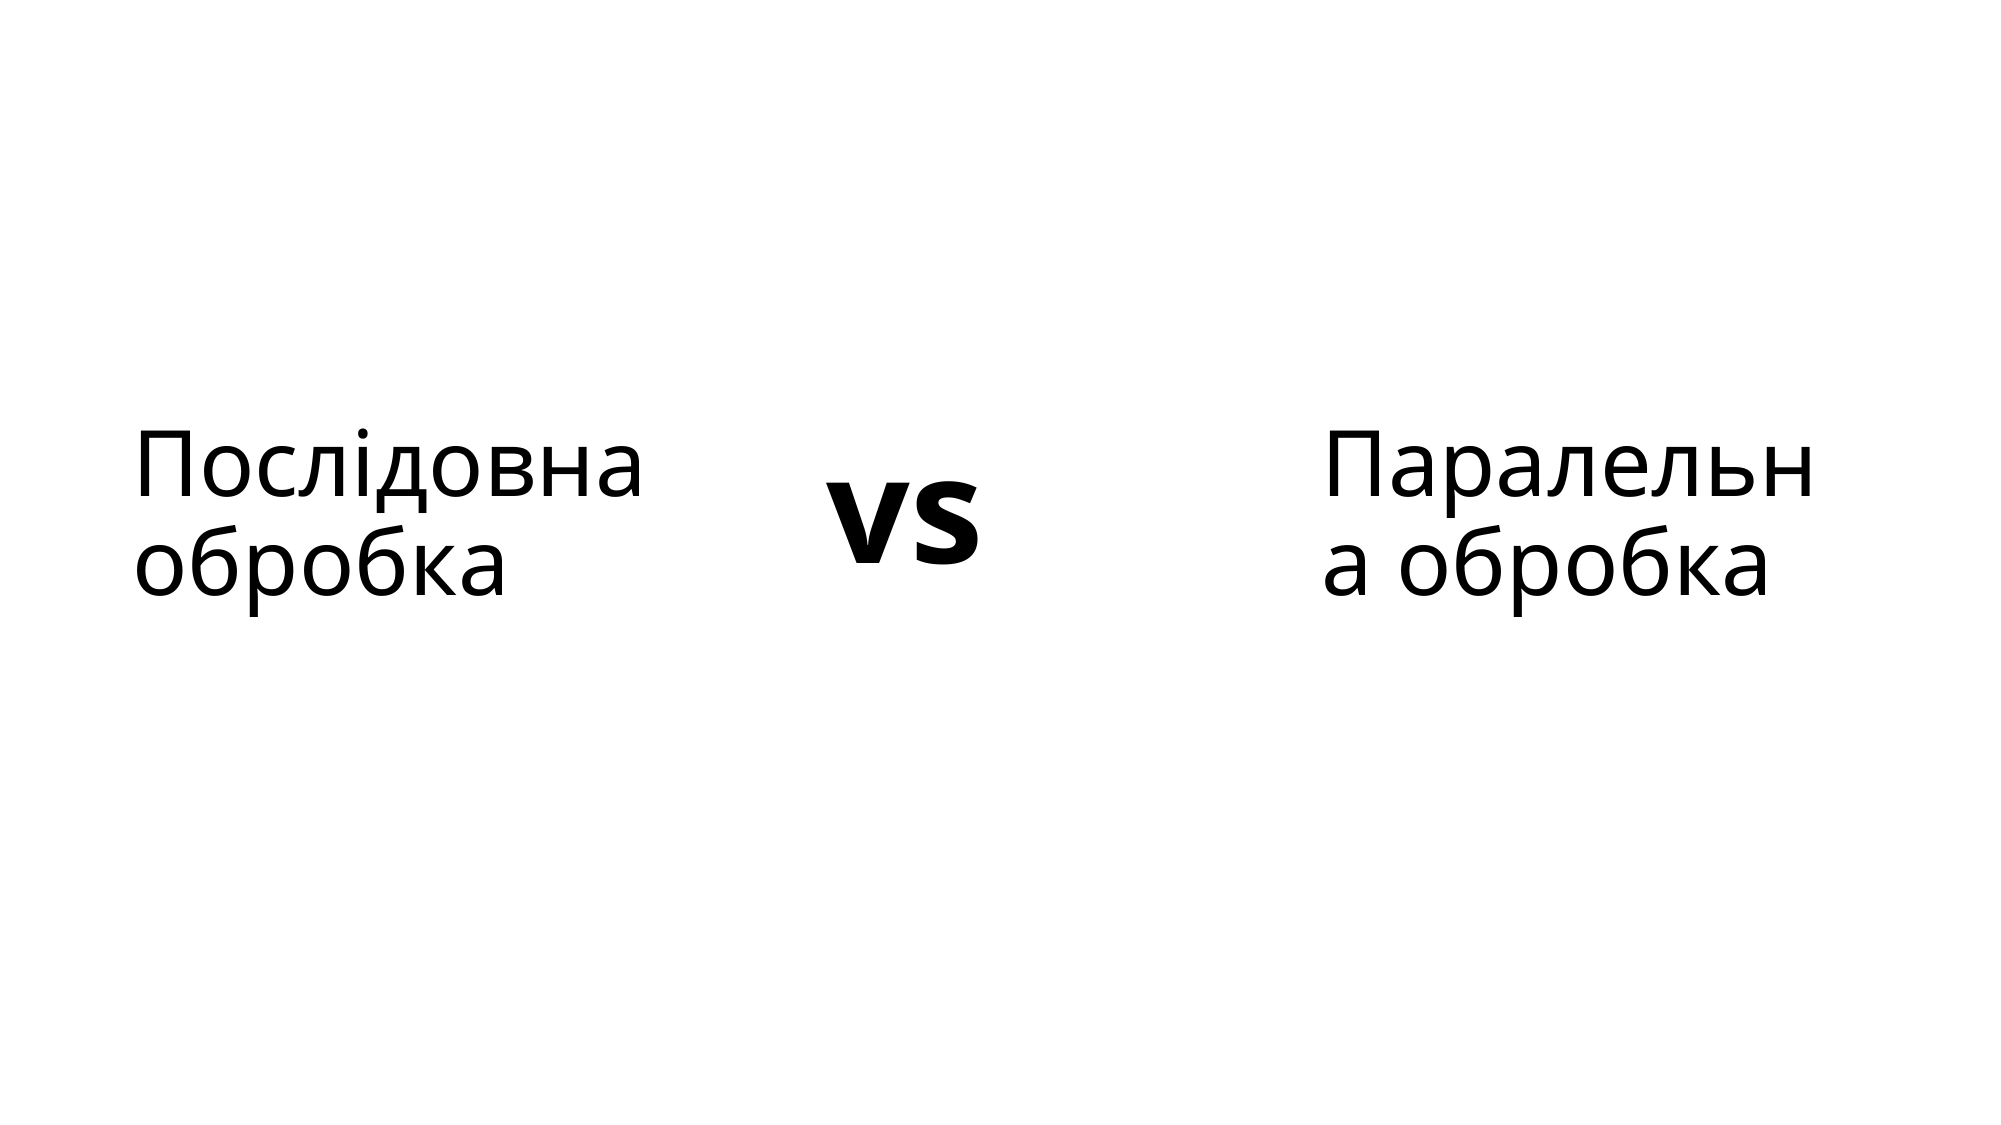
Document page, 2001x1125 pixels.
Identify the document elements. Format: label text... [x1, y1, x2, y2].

text_box vs [811, 407, 1000, 625]
text_box Паралельна обробка [1306, 407, 1857, 625]
title Послідовна обробка [117, 407, 760, 625]
